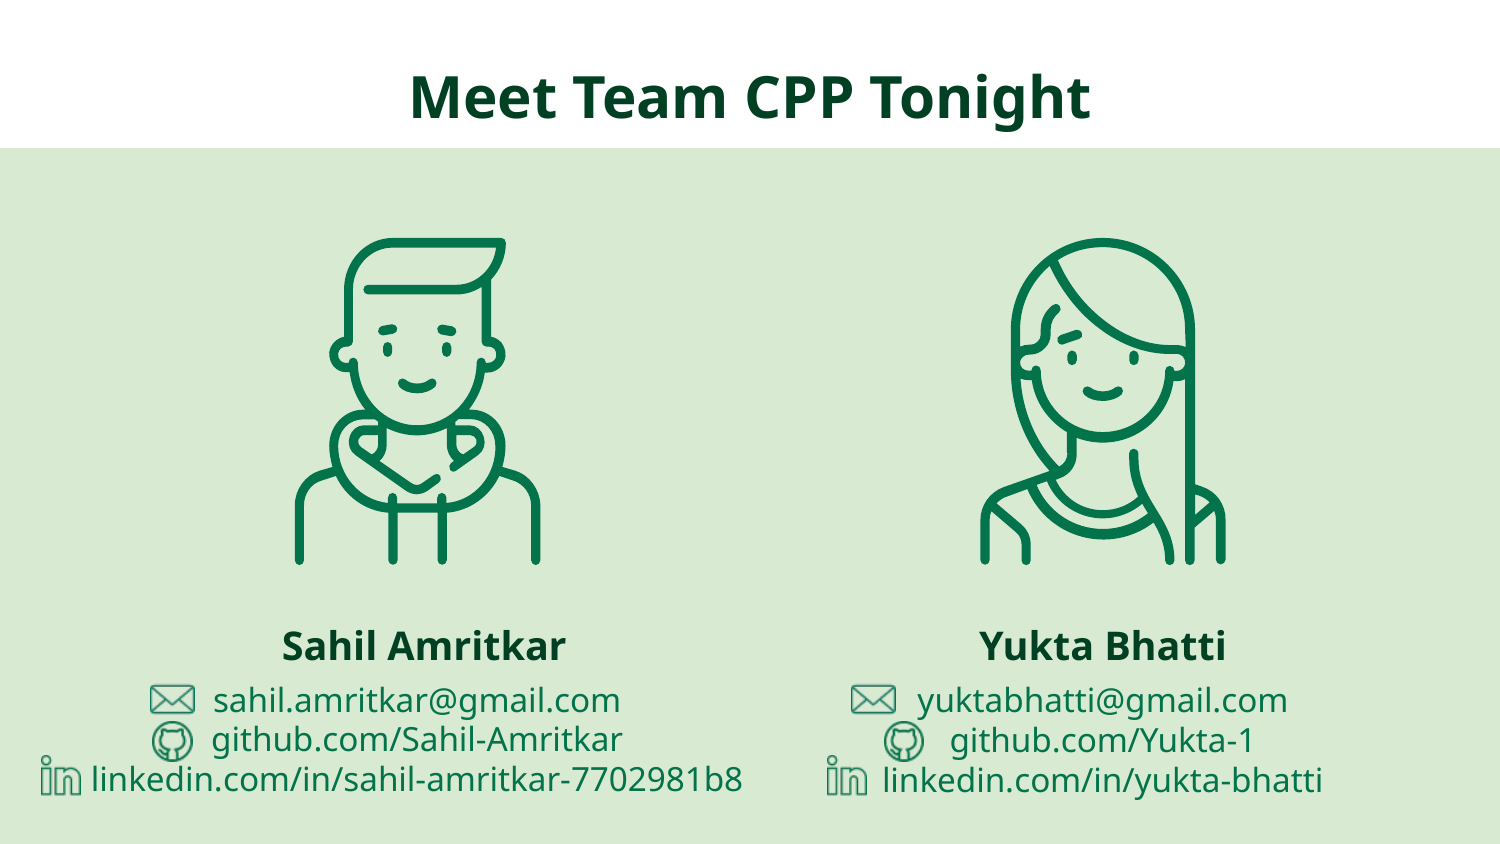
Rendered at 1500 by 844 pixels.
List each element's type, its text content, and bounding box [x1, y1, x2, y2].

subtitle yuktabhatti@gmail.com github.com/Yukta-1 linkedin.com/in/yukta-bhatti [851, 663, 1356, 766]
picture [827, 755, 867, 796]
subtitle sahil.amritkar@gmail.com github.com/Sahil-Amritkar linkedin.com/in/sahil-amritkar-7702981b8 [74, 663, 761, 767]
picture [850, 677, 924, 762]
subtitle Sahil Amritkar [176, 609, 673, 663]
picture [40, 755, 81, 796]
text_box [980, 237, 1227, 566]
picture [150, 677, 195, 762]
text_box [294, 237, 541, 566]
subtitle Yukta Bhatti [855, 609, 1352, 663]
title Meet Team CPP Tonight [116, 45, 1383, 140]
